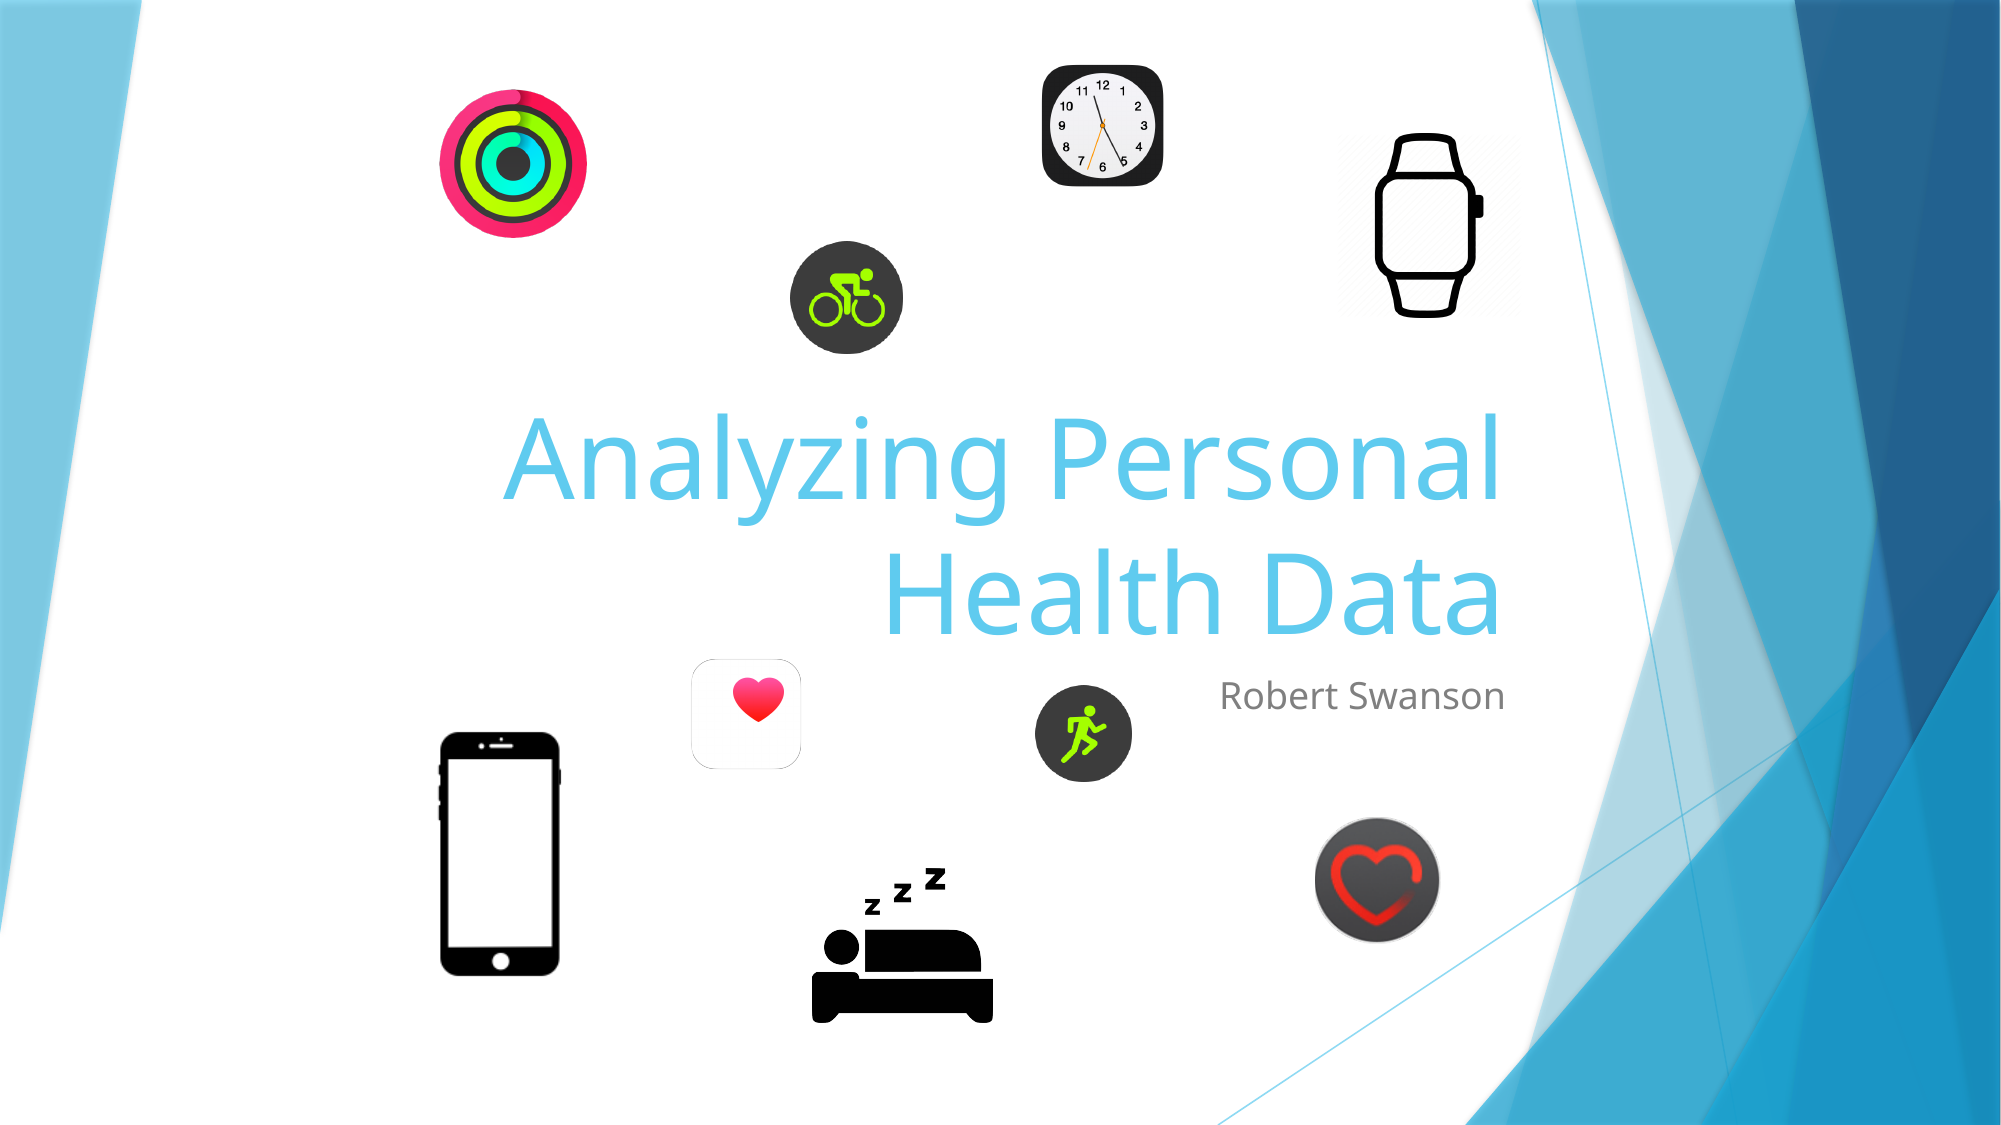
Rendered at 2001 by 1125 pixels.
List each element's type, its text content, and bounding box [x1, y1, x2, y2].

picture [1314, 792, 1441, 944]
picture [365, 715, 637, 988]
title Analyzing Personal Health Data [247, 394, 1522, 664]
picture [811, 867, 994, 1024]
picture [682, 651, 809, 778]
picture [789, 240, 903, 354]
subtitle Robert Swanson [247, 664, 1522, 845]
picture [1034, 57, 1170, 193]
picture [1336, 132, 1522, 319]
picture [1034, 684, 1133, 783]
picture [434, 84, 592, 242]
